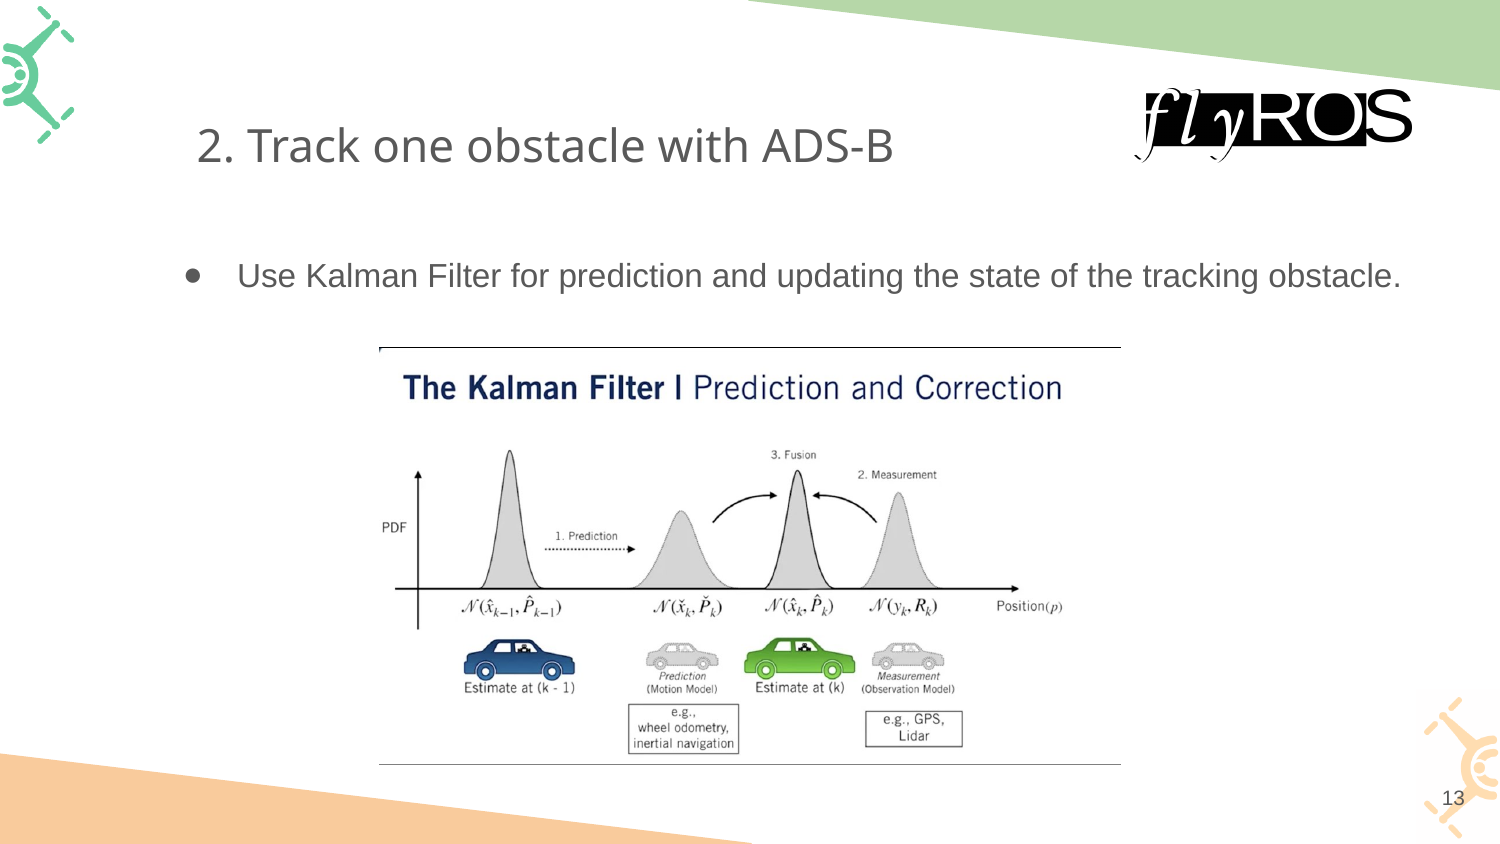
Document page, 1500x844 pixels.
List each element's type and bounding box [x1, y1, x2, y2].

text_box [0, 0, 1500, 844]
picture [378, 347, 1122, 766]
picture [1134, 88, 1412, 163]
